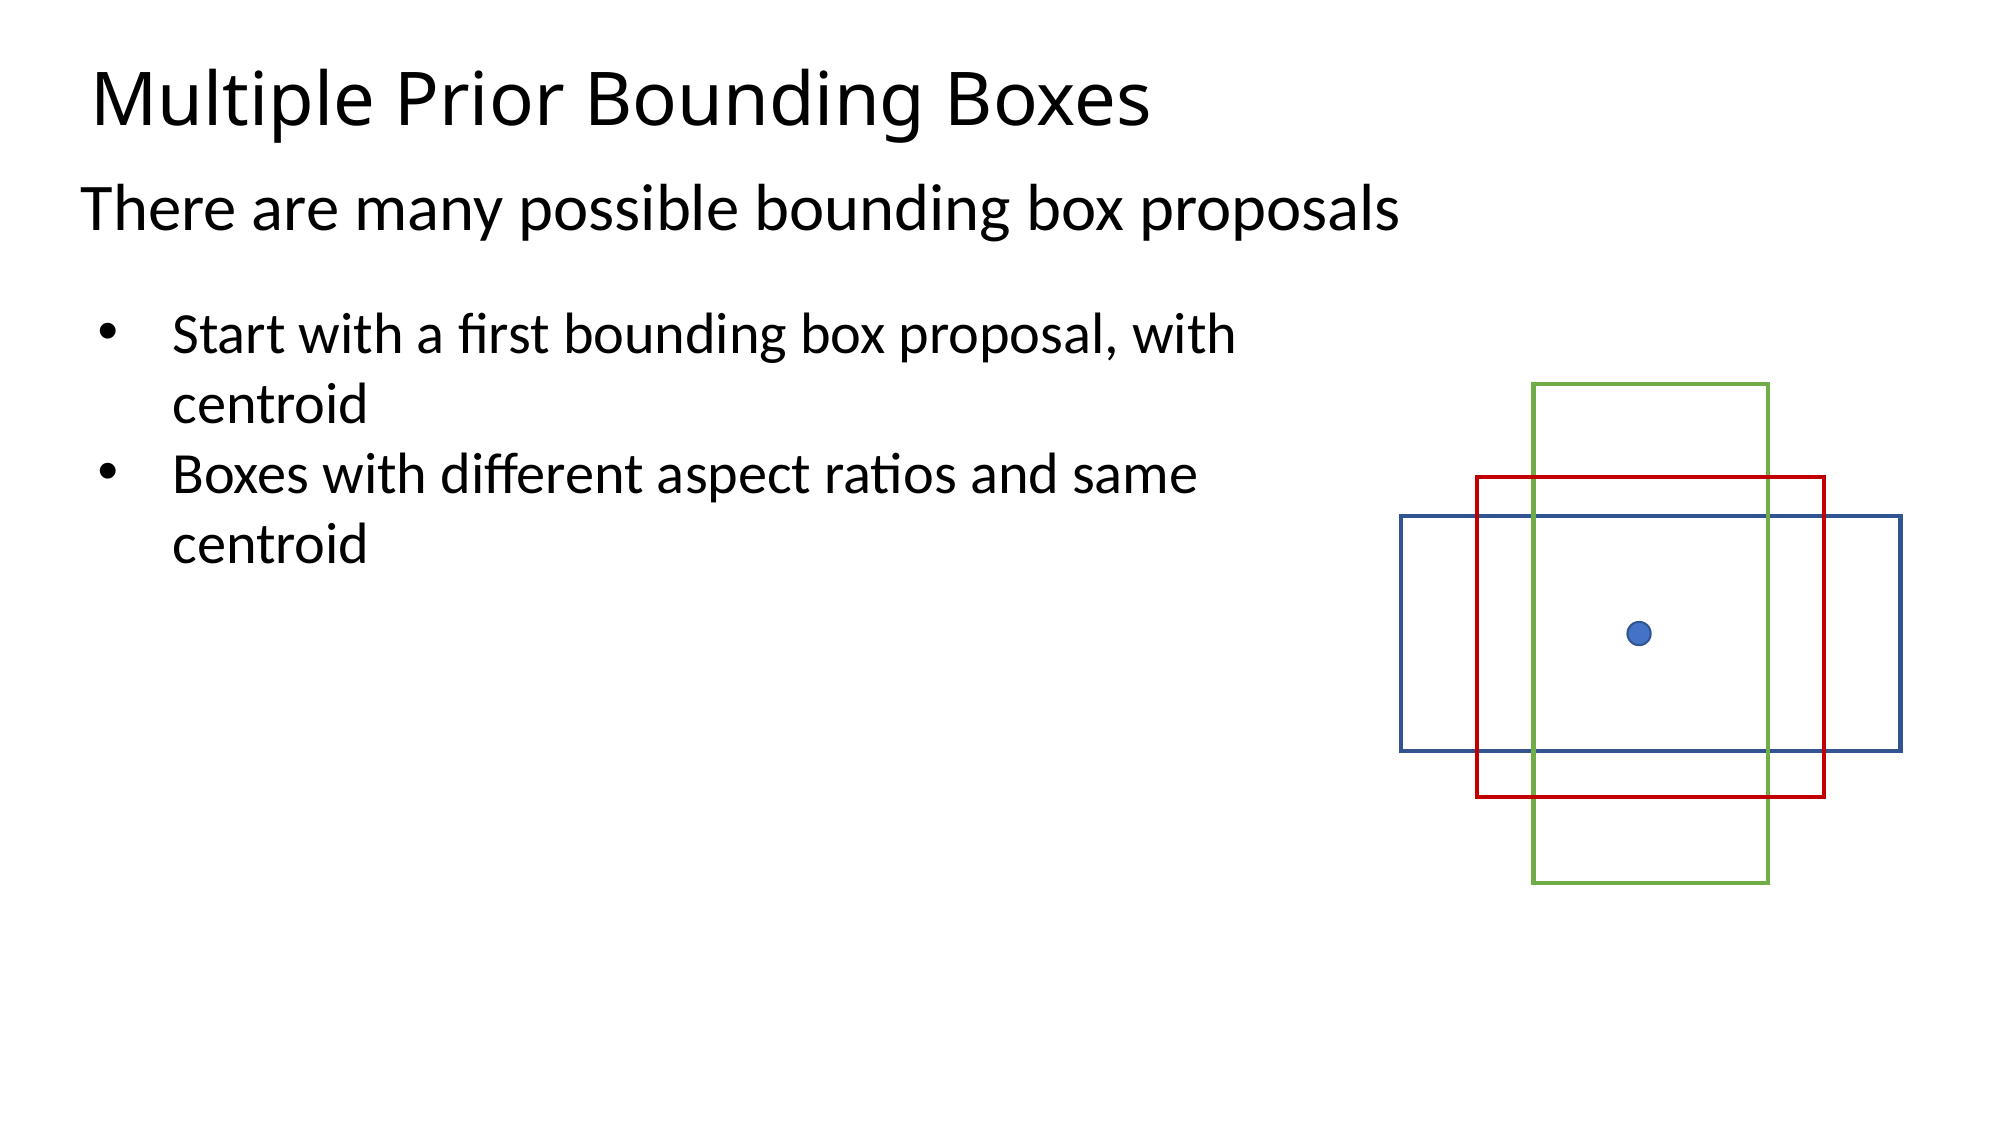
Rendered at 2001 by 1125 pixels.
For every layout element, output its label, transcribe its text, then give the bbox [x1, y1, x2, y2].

text_box [1533, 383, 1769, 476]
text_box Start with a first bounding box proposal, with centroid Boxes with different aspect ratios and same centroid [82, 288, 1255, 583]
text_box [1400, 516, 1901, 751]
text_box [1476, 751, 1825, 798]
text_box [1533, 798, 1769, 884]
text_box Multiple Prior Bounding Boxes [75, 54, 1966, 150]
text_box [1476, 476, 1825, 516]
text_box There are many possible bounding box proposals [65, 155, 1880, 251]
